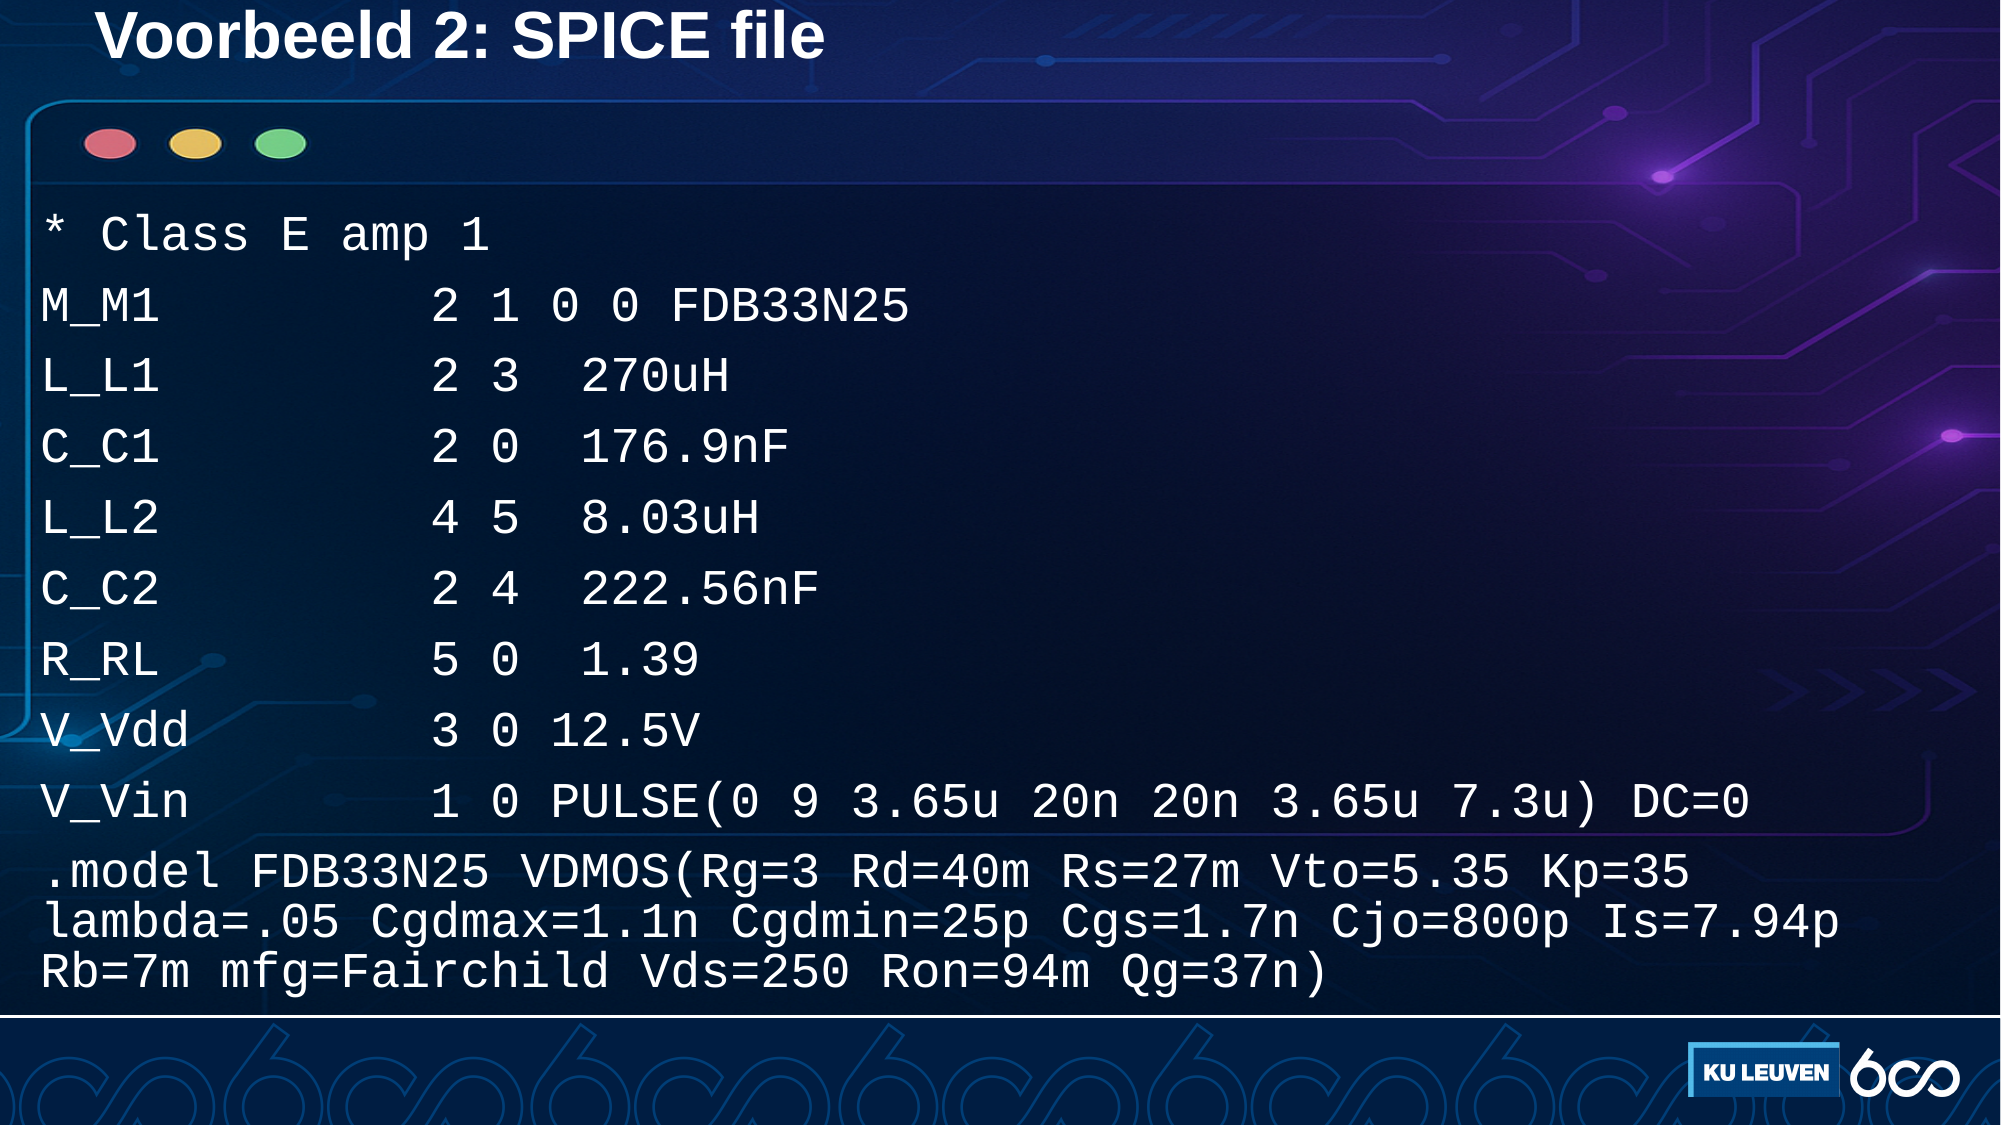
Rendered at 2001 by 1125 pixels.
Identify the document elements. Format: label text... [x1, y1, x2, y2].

picture [0, 0, 2001, 1015]
title Voorbeeld 2: SPICE file [94, 0, 1906, 96]
list * Class E amp 1 M_M1 2 1 0 0 FDB33N25 L_L1 2 3 270uH C_C1 2 0 176.9nF L_L2 4 5 8.03uH C_C2 2 4 222.56nF R_RL 5 0 1.39 V_Vdd 3 0 12.5V V_Vin 1 0 PULSE(0 9 3.65u 20n 20n 3.65u 7.3u) DC=0 .model FDB33N25 VDMOS(Rg=3 Rd=40m Rs=27m Vto=5.35 Kp=35 lambda=.05 Cgdmax=1.1n Cgdmin=25p Cgs=1.7n Cjo=800p Is=7.94p Rb=7m mfg=Fairchild Vds=250 Ron=94m Qg=37n) [40, 210, 1945, 982]
picture [0, 1018, 2001, 1125]
